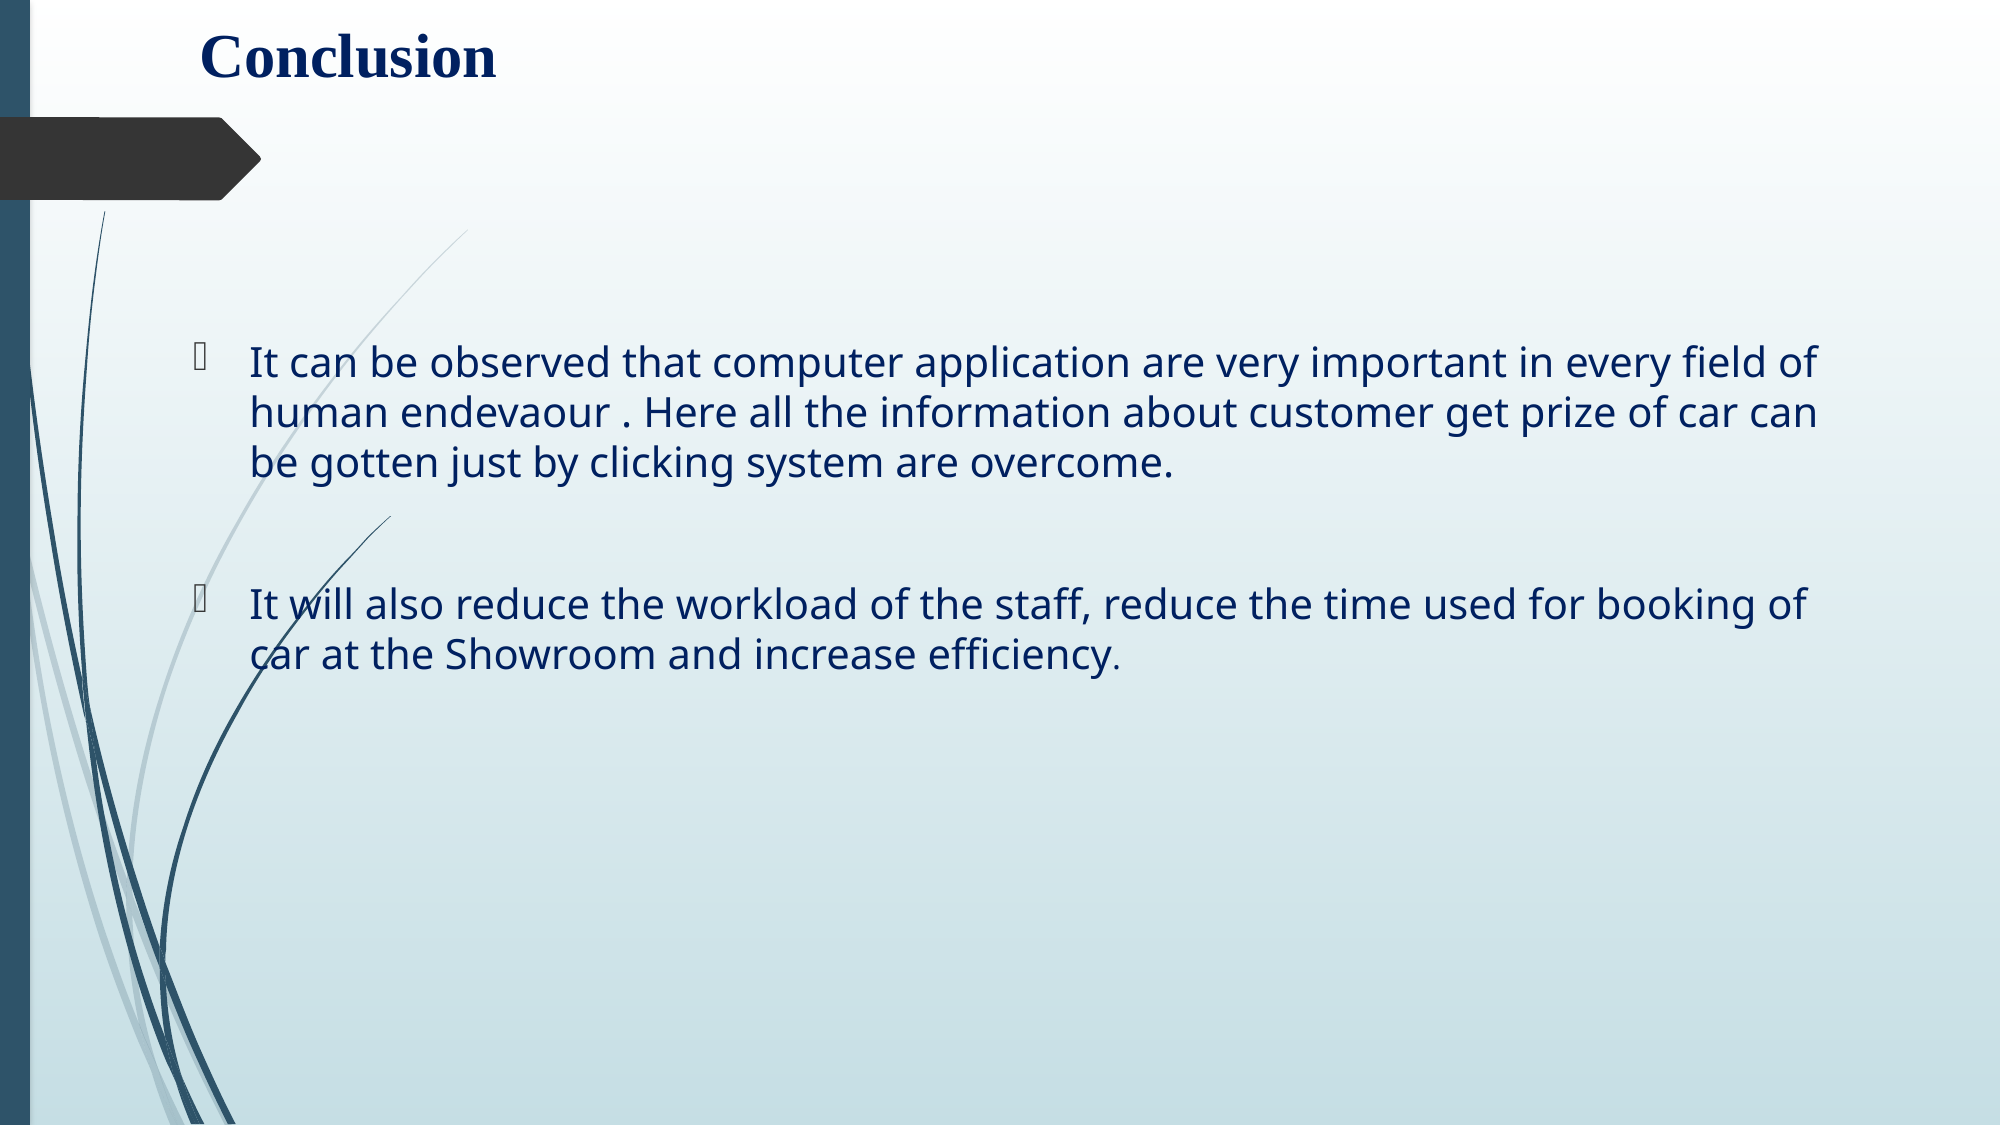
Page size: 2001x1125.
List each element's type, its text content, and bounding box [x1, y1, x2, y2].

list It can be observed that computer application are very important in every field of human endevaour . Here all the information about customer get prize of car can be gotten just by clicking system are overcome. It will also reduce the workload of the staff, reduce the time used for booking of car at the Showroom and increase efficiency. [178, 327, 1883, 928]
title Conclusion [0, 0, 1331, 158]
